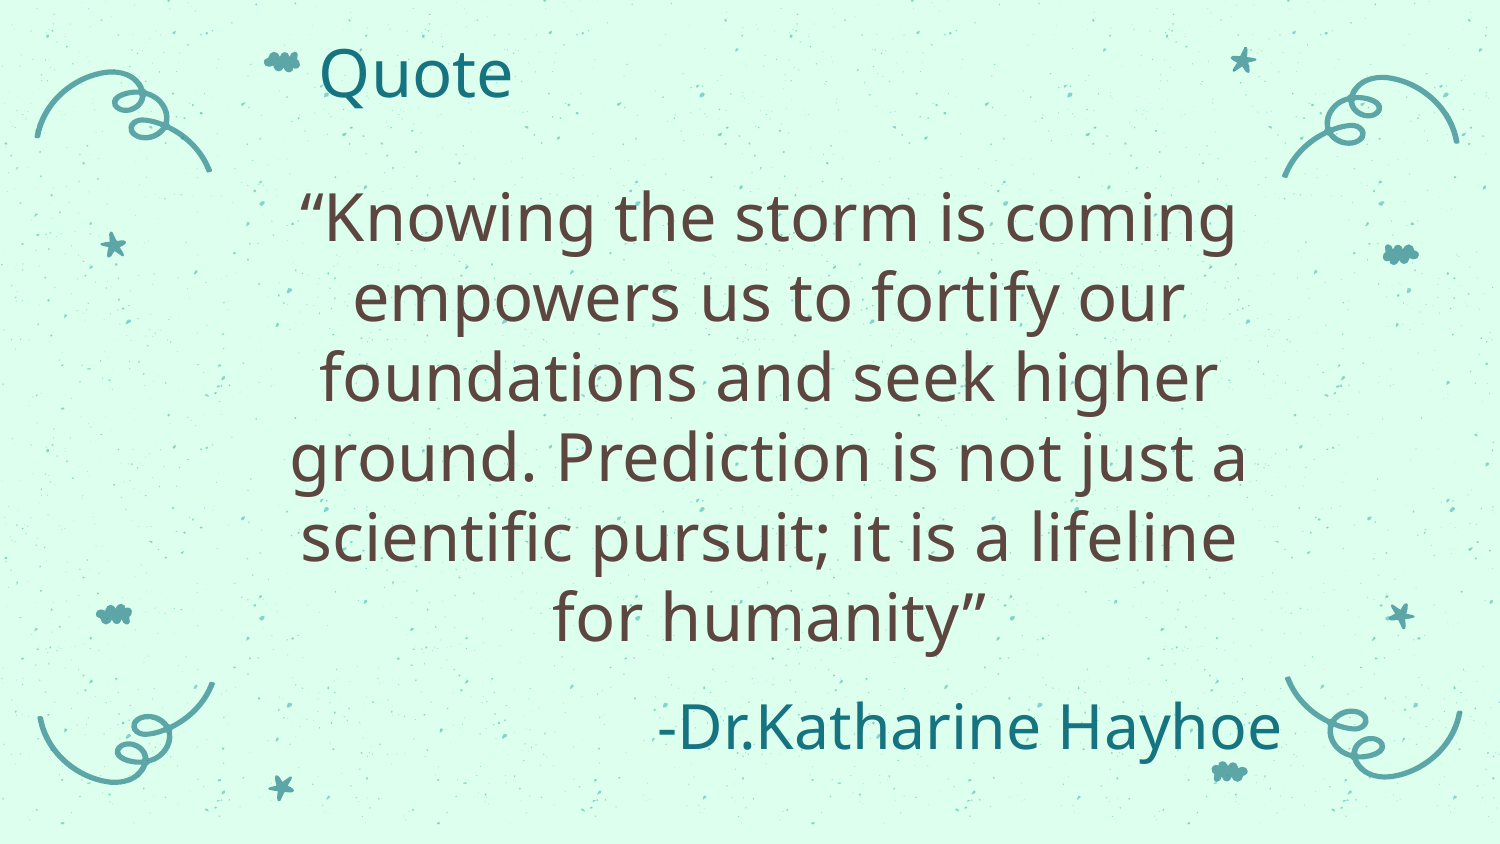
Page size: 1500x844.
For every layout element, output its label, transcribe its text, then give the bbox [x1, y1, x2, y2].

text_box Quote [303, 15, 653, 126]
subtitle “Knowing the storm is coming empowers us to fortify our foundations and seek higher ground. Prediction is not just a scientific pursuit; it is a lifeline for humanity” [236, 197, 1303, 633]
title -Dr.Katharine Hayhoe [596, 673, 1345, 775]
